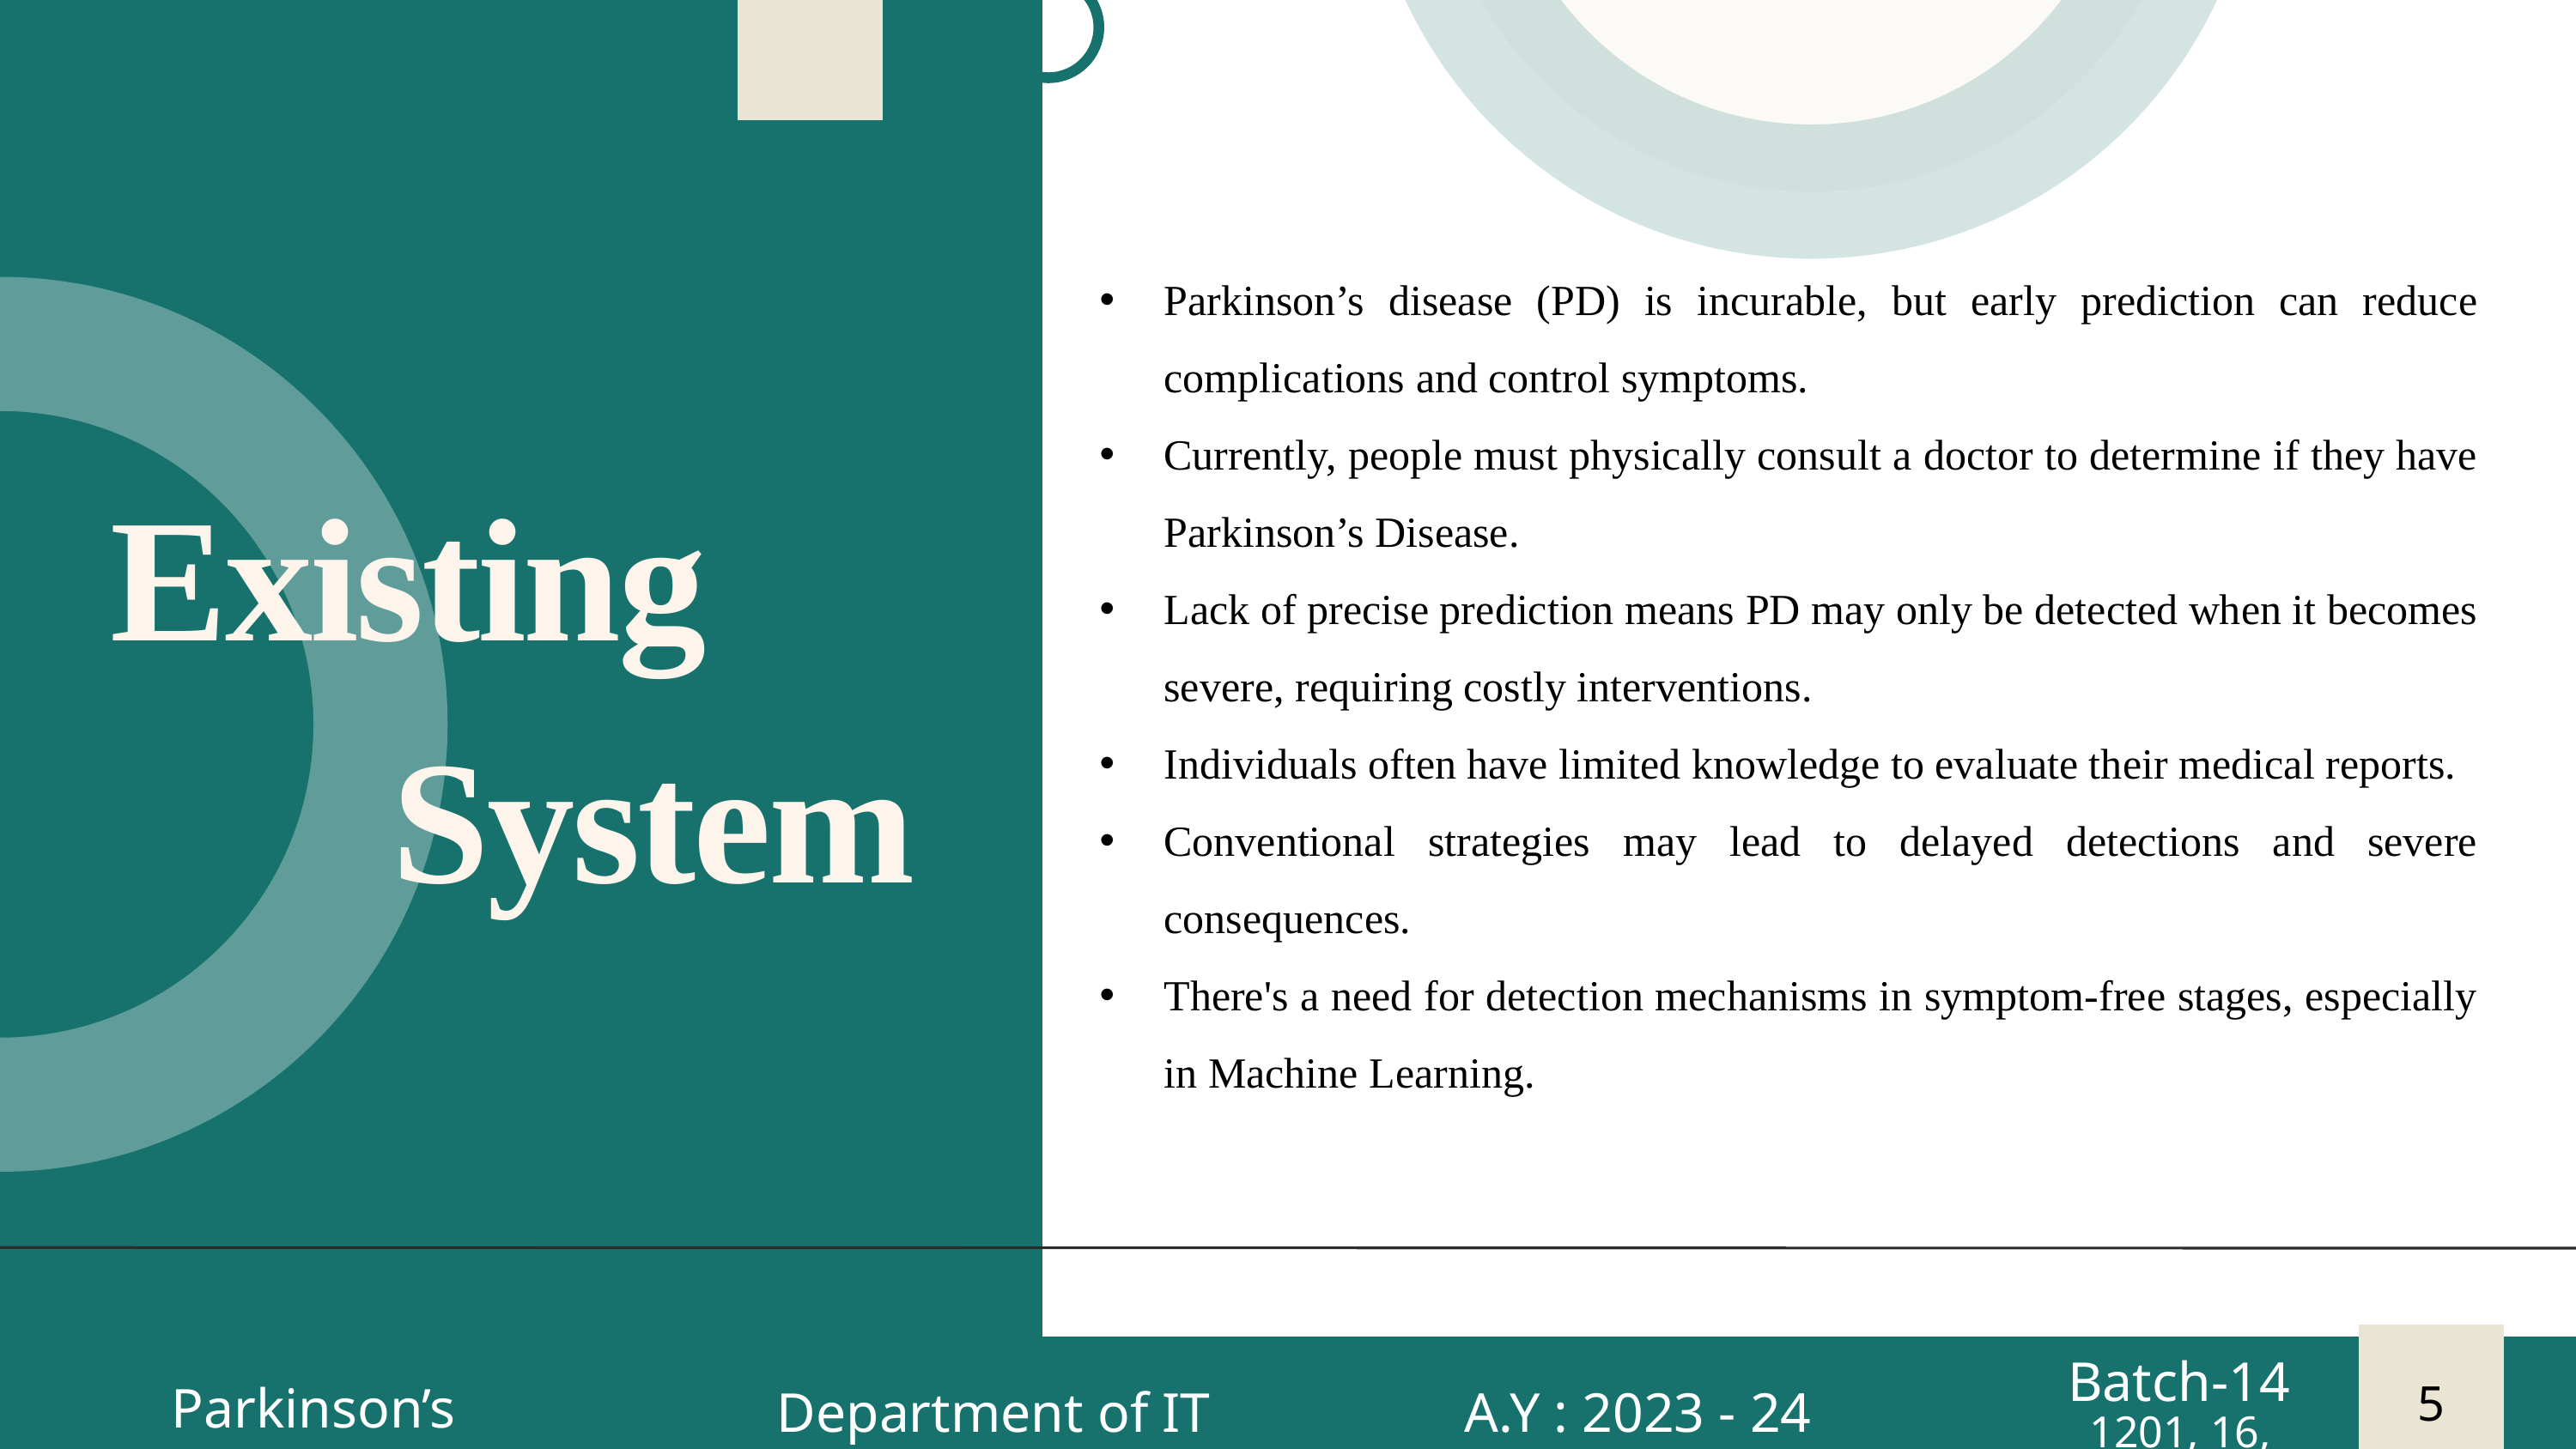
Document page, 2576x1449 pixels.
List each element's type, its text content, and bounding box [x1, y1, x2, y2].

text_box Parkinson’s disease (PD) is incurable, but early prediction can reduce complications and control symptoms. Currently, people must physically consult a doctor to determine if they have Parkinson’s Disease. Lack of precise prediction means PD may only be detected when it becomes severe, requiring costly interventions. Individuals often have limited knowledge to evaluate their medical reports. Conventional strategies may lead to delayed detections and severe consequences. There's a need for detection mechanisms in symptom-free stages, especially in Machine Learning. [1099, 246, 2479, 1097]
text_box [0, 343, 381, 1106]
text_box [0, 1311, 2576, 1449]
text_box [998, 0, 1099, 78]
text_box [737, 0, 884, 121]
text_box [1430, 0, 2192, 192]
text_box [0, 0, 1043, 1308]
